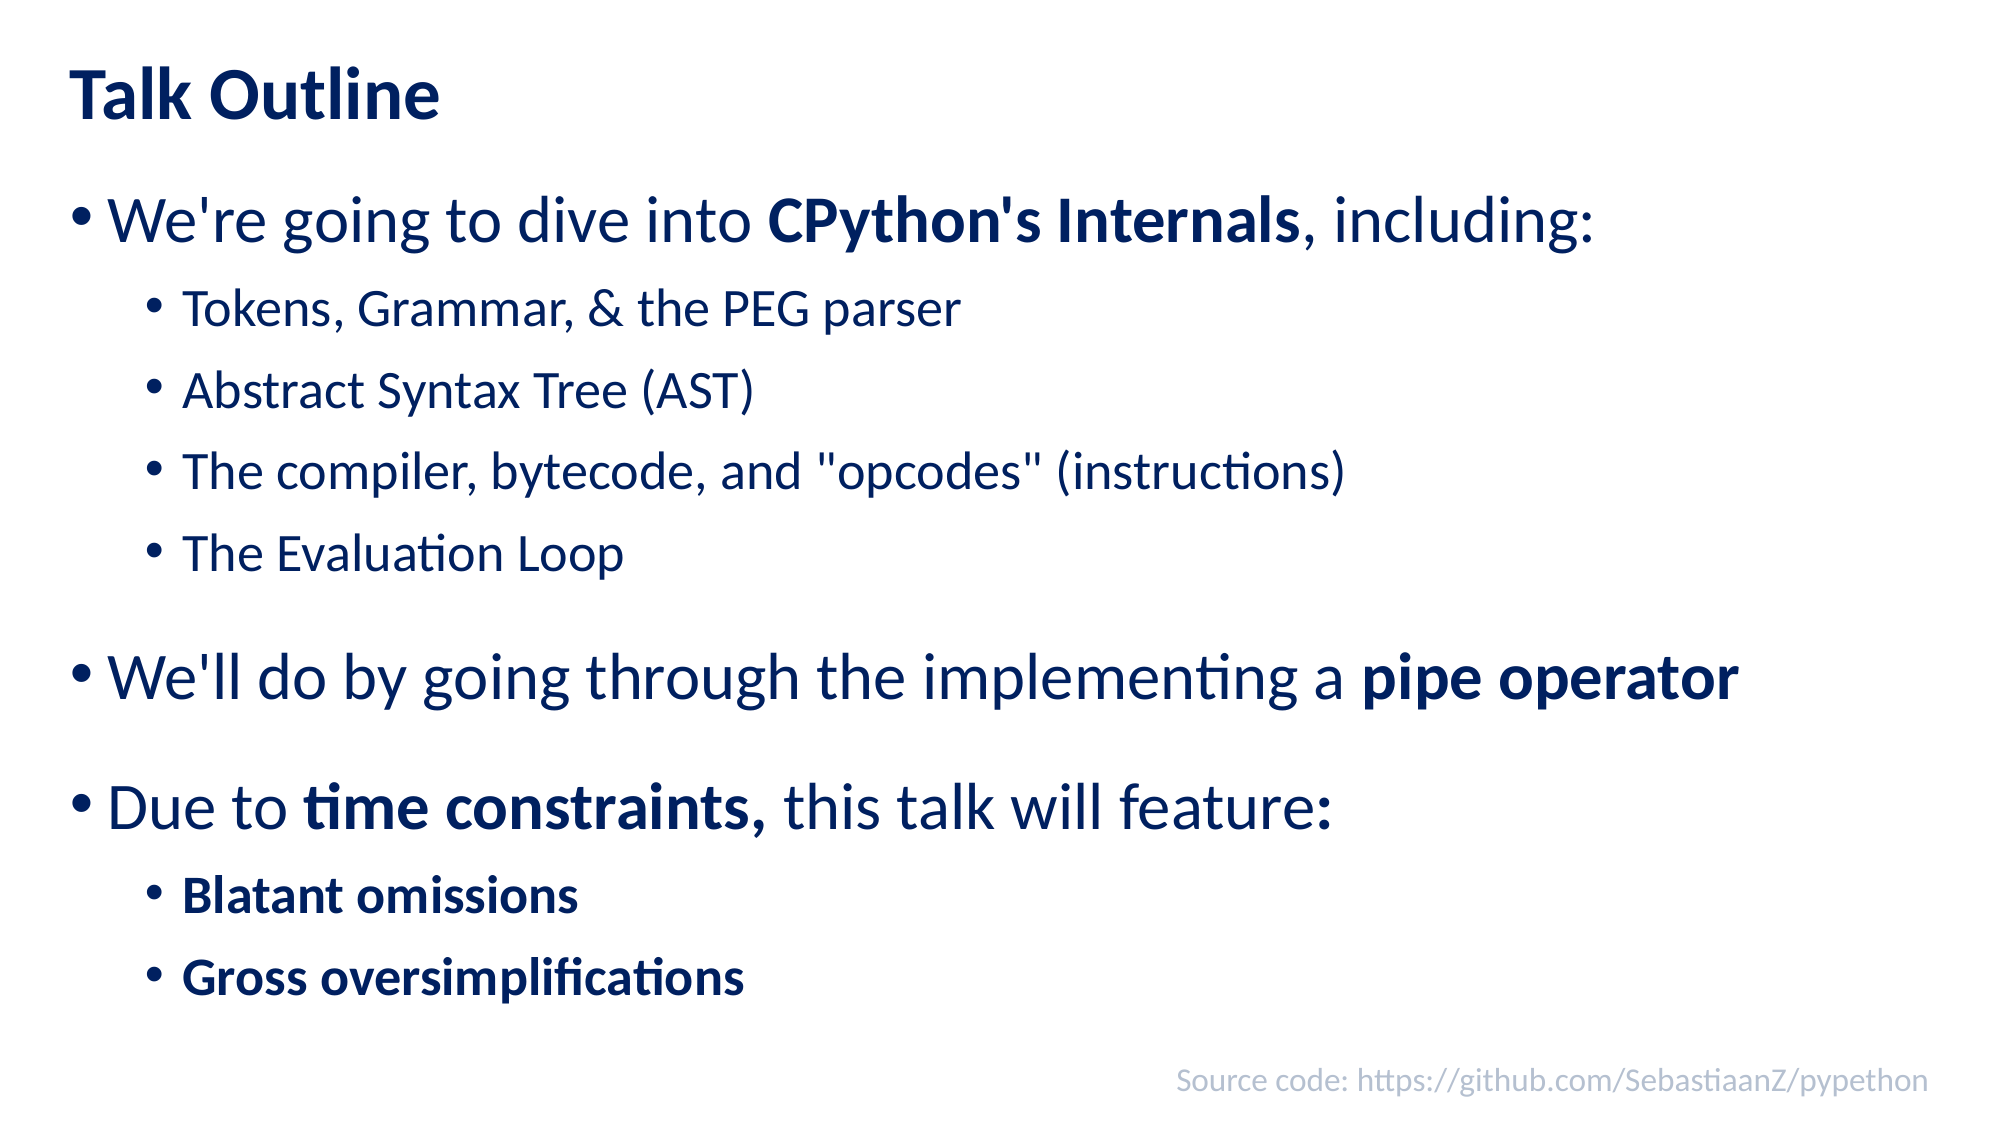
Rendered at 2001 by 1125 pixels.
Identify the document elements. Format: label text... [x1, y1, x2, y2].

footer Source code: https://github.com/SebastiaanZ/pypethon [55, 1050, 1945, 1111]
list We're going to dive into CPython's Internals, including: Tokens, Grammar, & the PEG parser Abstract Syntax Tree (AST) The compiler, bytecode, and "opcodes" (instructions) The Evaluation Loop We'll do by going through the implementing a pipe operator Due to time constraints, this talk will feature: Blatant omissions Gross oversimplifications [55, 167, 1945, 1050]
title Talk Outline [55, 48, 1945, 143]
